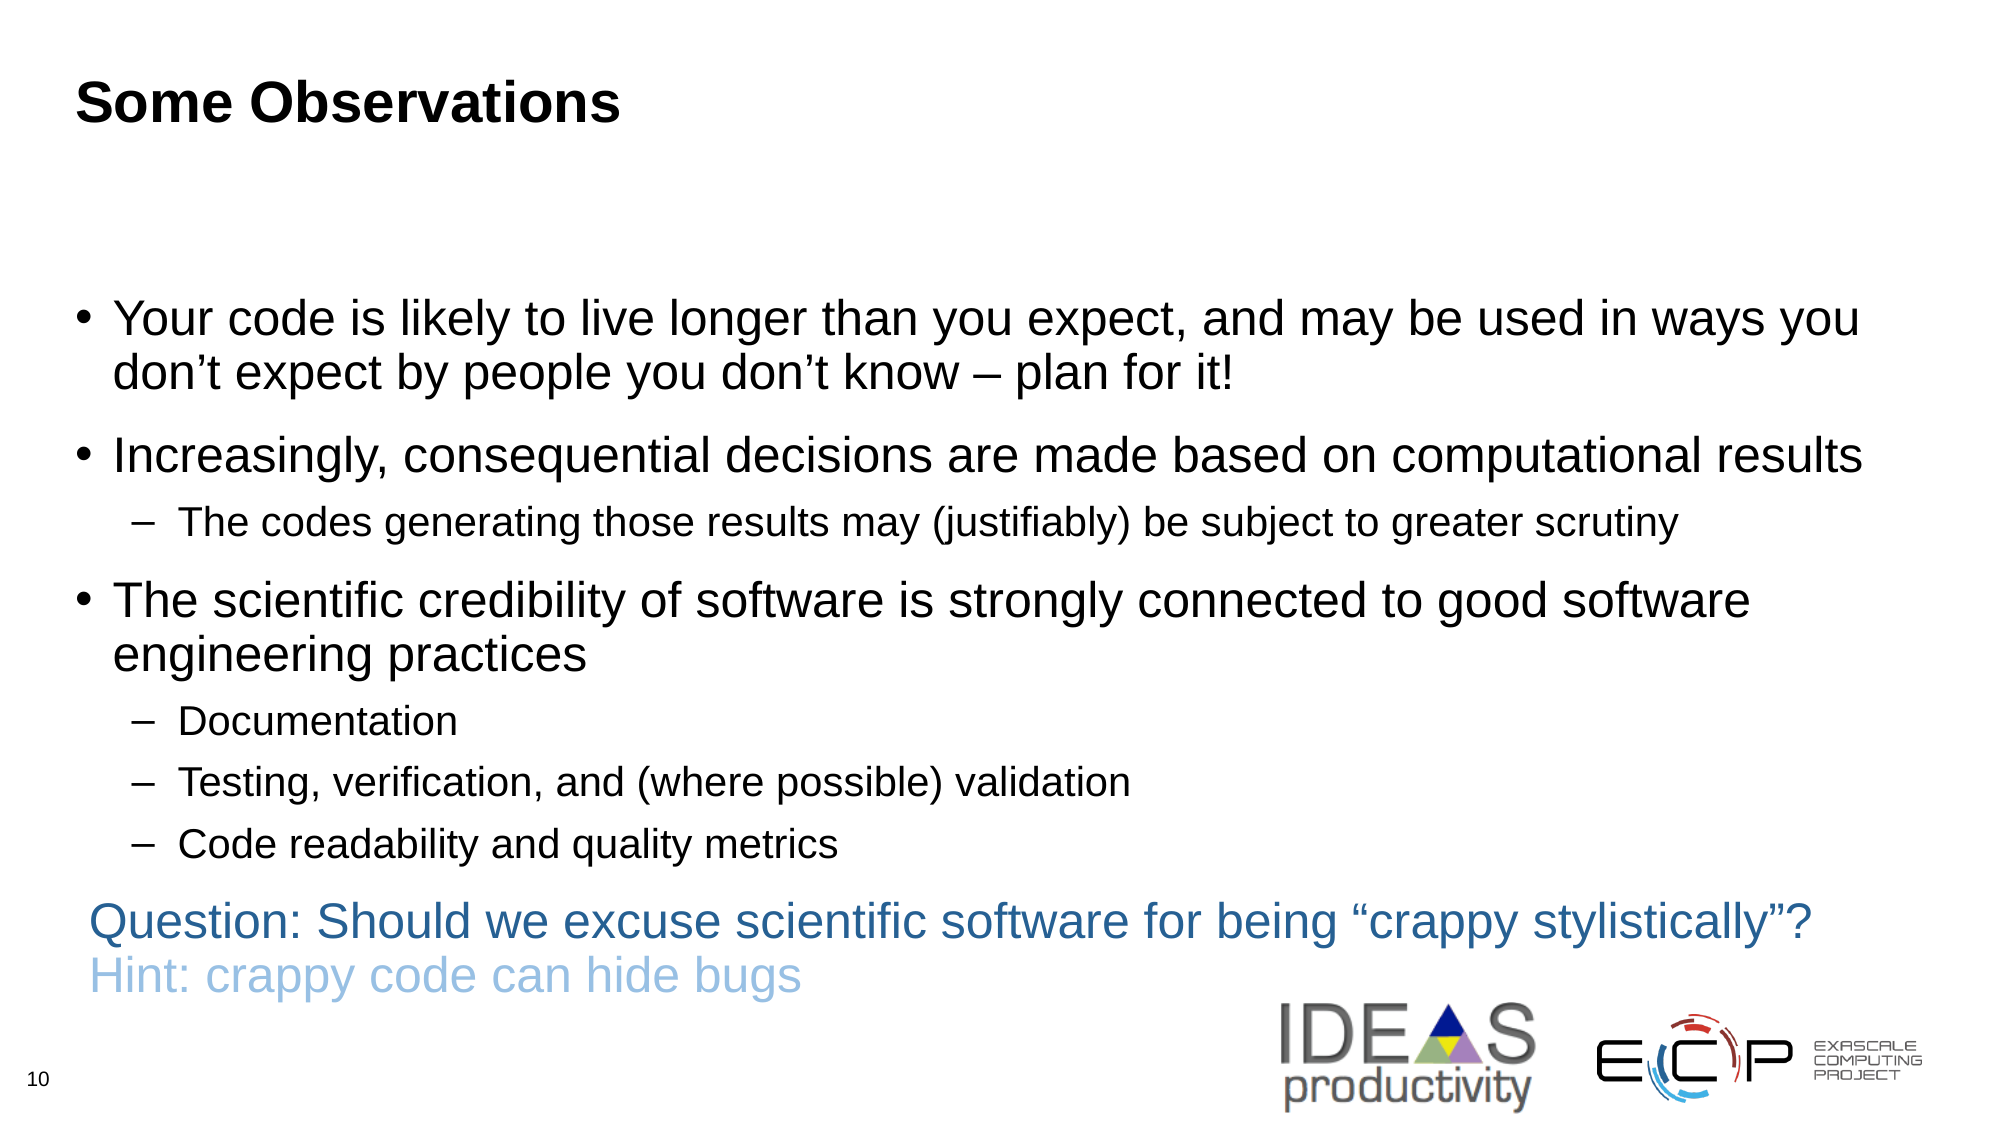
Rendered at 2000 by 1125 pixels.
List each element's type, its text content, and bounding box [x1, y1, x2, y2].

picture [1280, 1018, 1537, 1114]
list Your code is likely to live longer than you expect, and may be used in ways you don’t expect by people you don’t know – plan for it! Increasingly, consequential decisions are made based on computational results The codes generating those results may (justifiably) be subject to greater scrutiny The scientific credibility of software is strongly connected to good software engineering practices Documentation Testing, verification, and (where possible) validation Code readability and quality metrics [59, 284, 1926, 950]
title Some Observations [59, 67, 1926, 218]
picture [1597, 1014, 1922, 1103]
text_box Question: Should we excuse scientific software for being “crappy stylistically”? Hint: crappy code can hide bugs [69, 880, 1834, 1018]
